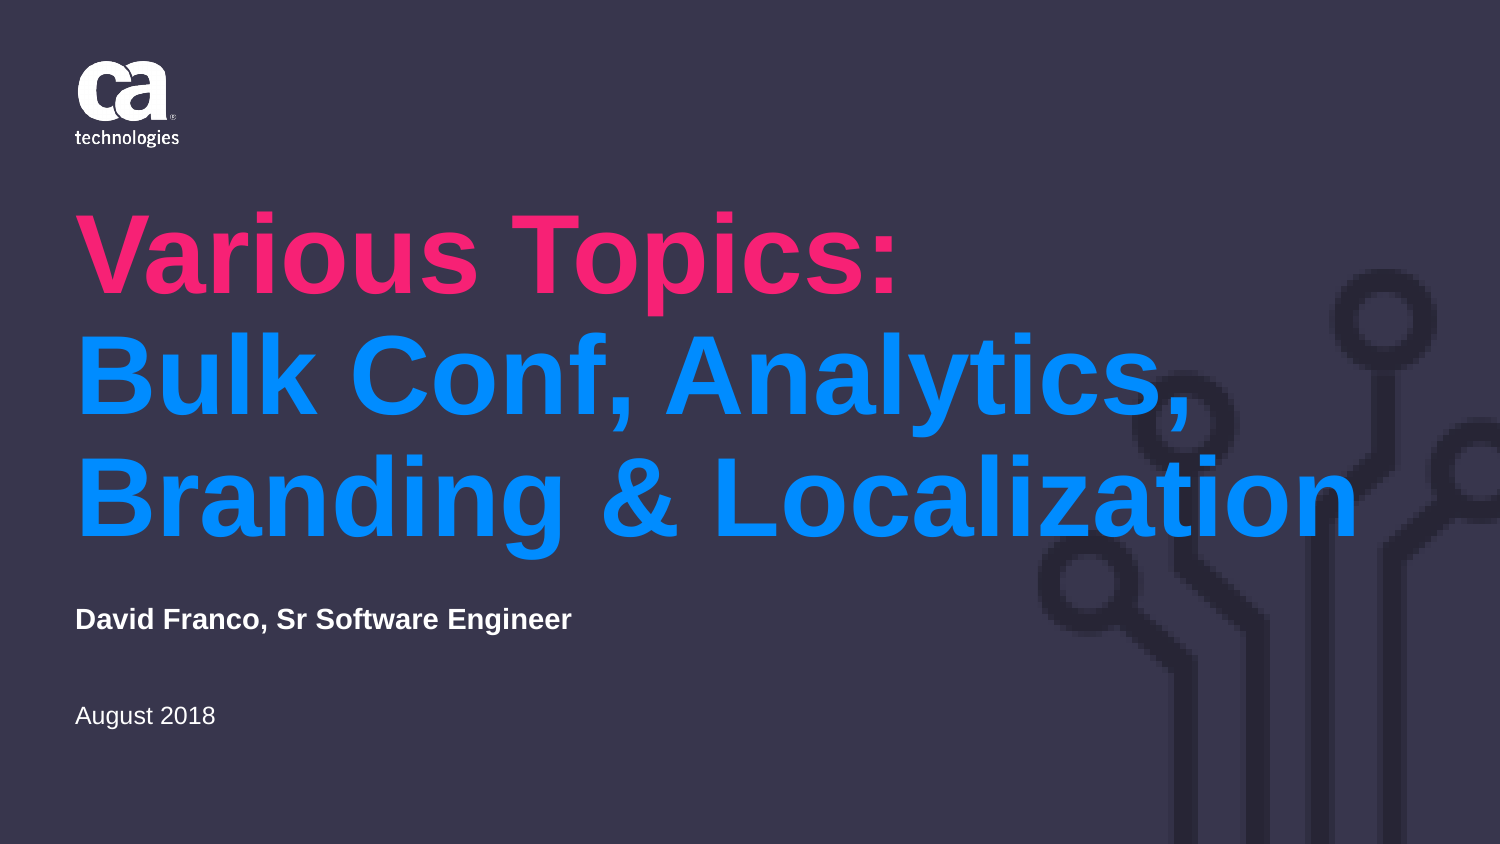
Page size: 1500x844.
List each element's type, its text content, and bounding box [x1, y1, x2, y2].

title Various Topics: Bulk Conf, Analytics, Branding & Localization [75, 184, 1415, 569]
picture [75, 61, 179, 148]
list August 2018 [75, 669, 1135, 816]
list David Franco, Sr Software Engineer [75, 568, 1135, 658]
